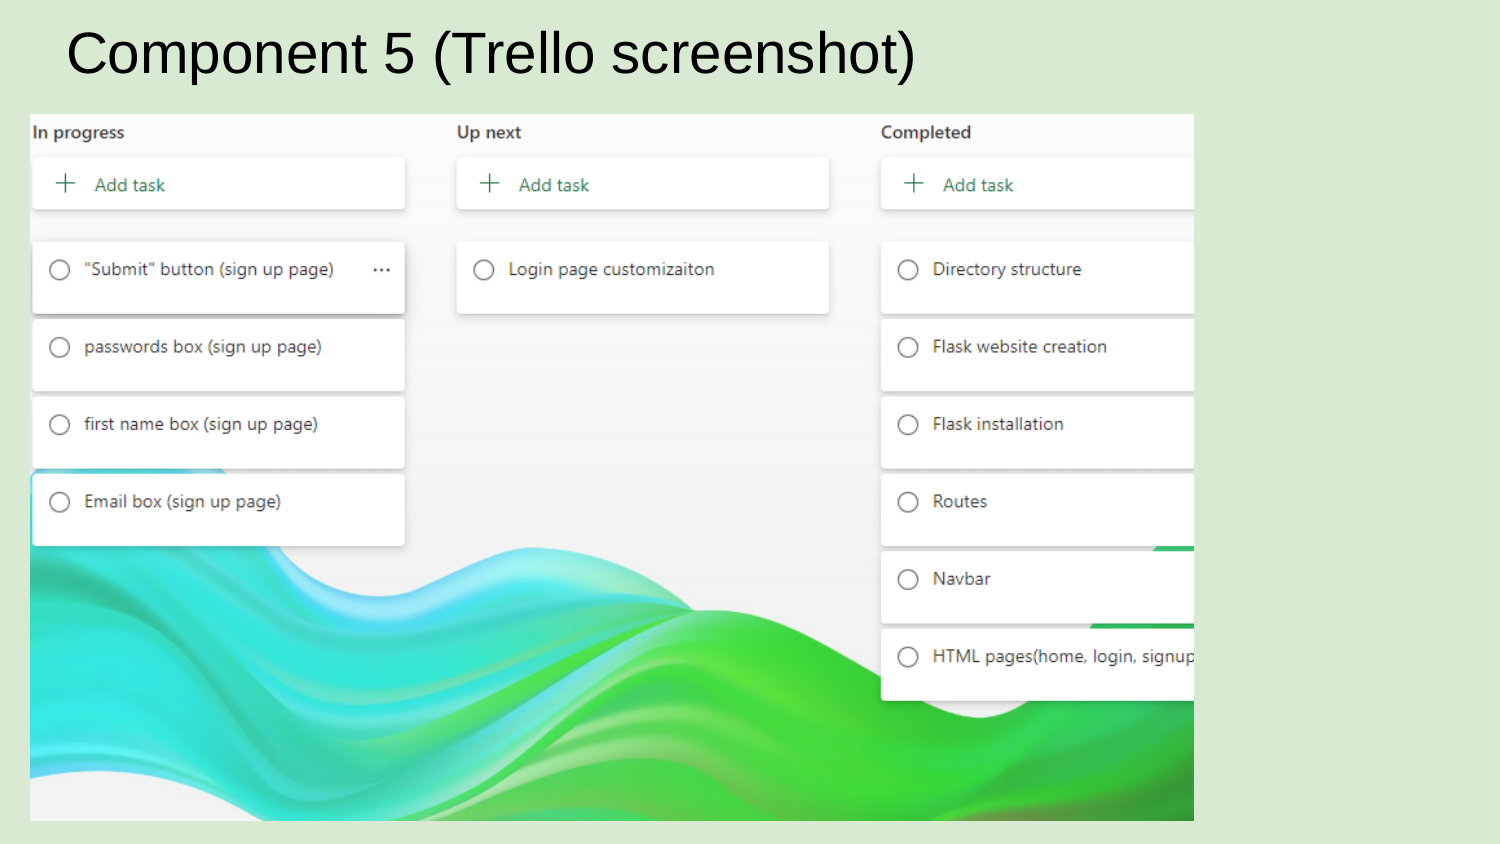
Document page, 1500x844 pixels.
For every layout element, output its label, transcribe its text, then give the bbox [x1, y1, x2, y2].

title Component 5 (Trello screenshot) [51, 0, 1449, 95]
picture [30, 114, 1194, 821]
